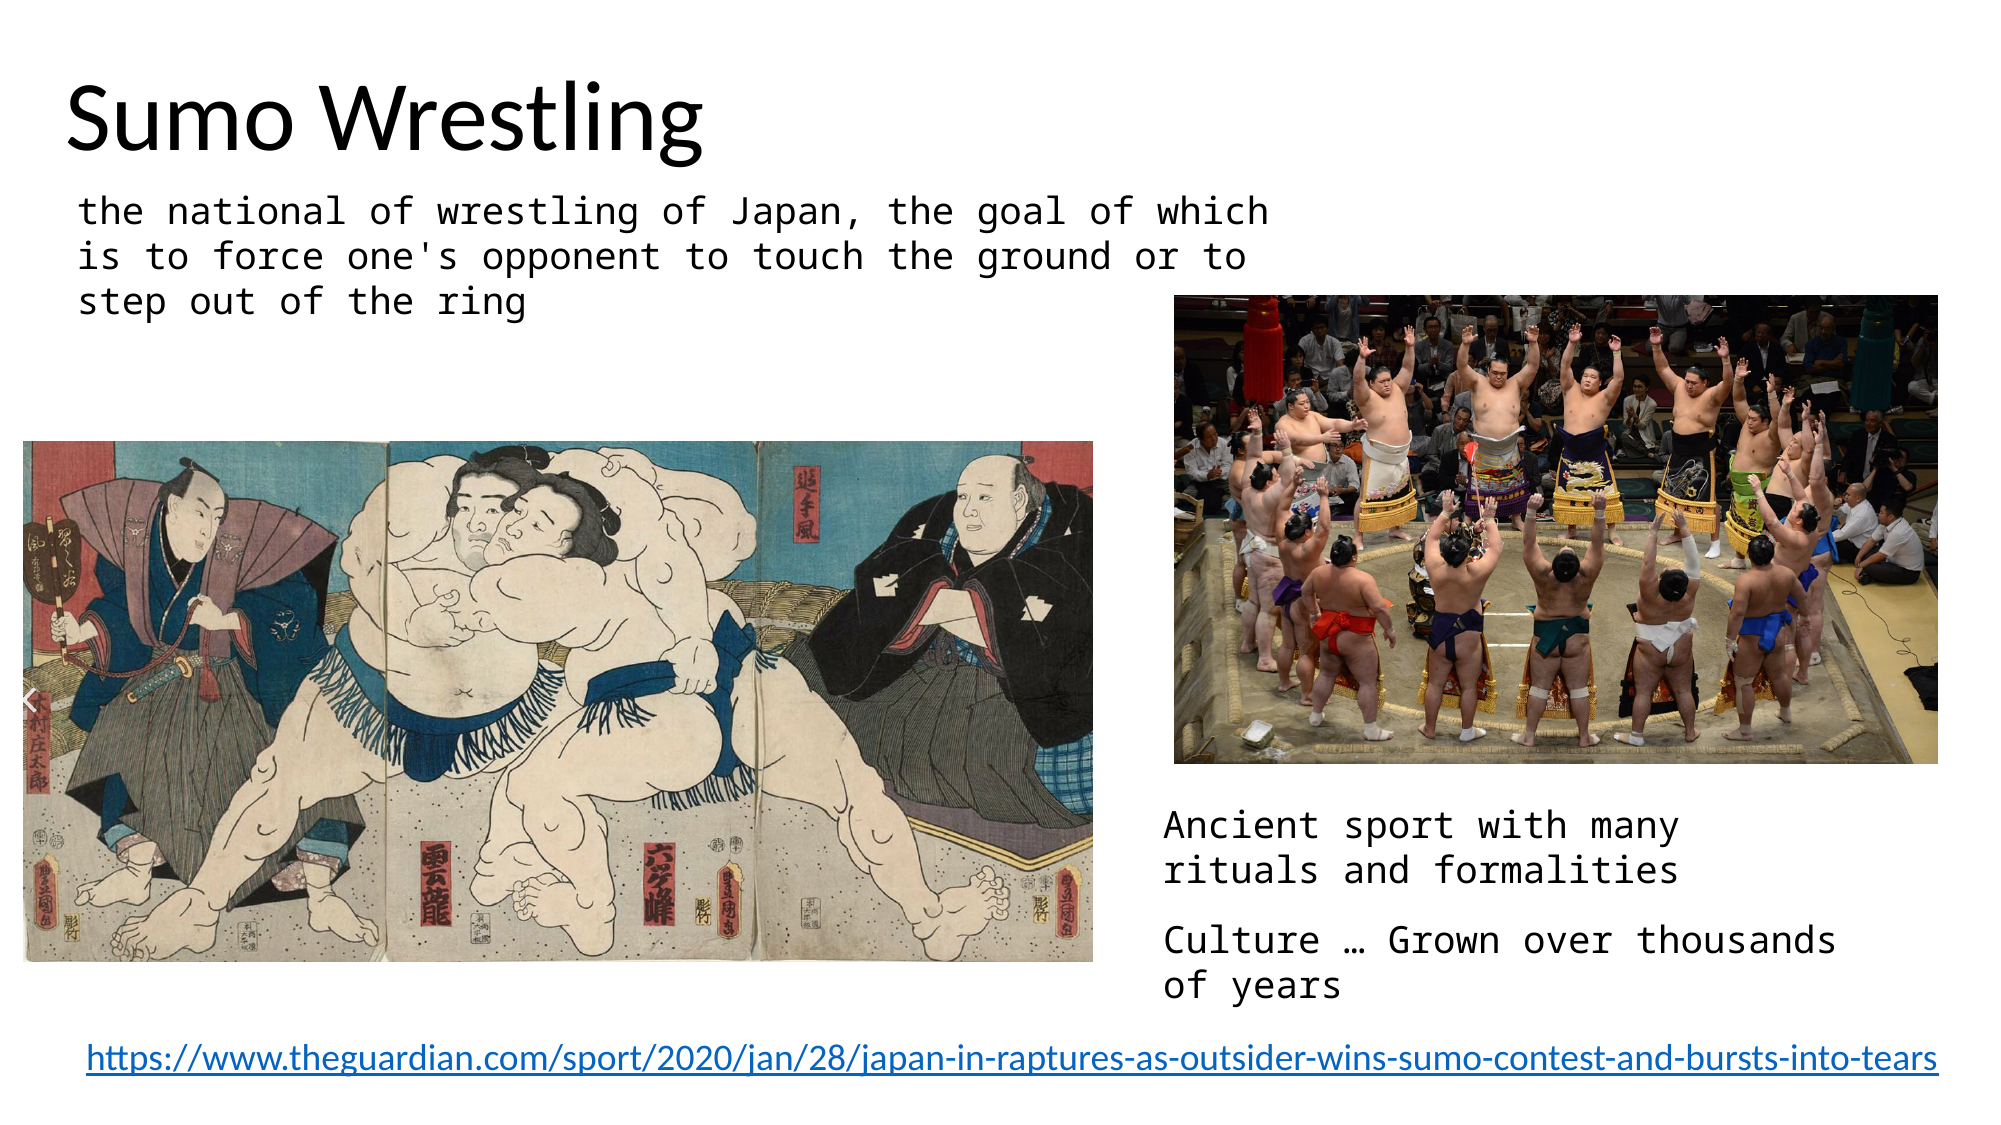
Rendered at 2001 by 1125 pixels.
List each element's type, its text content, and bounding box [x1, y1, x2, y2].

text_box Sumo Wrestling [50, 43, 1442, 178]
picture [1174, 295, 1938, 764]
text_box Ancient sport with many rituals and formalities [1148, 794, 1864, 899]
text_box https://www.theguardian.com/sport/2020/jan/28/japan-in-raptures-as-outsider-wins-sumo-contest-and-bursts-into-tears [71, 1025, 1955, 1125]
text_box Culture … Grown over thousands of years [1148, 908, 1912, 1014]
text_box the national of wrestling of Japan, the goal of which is to force one's opponent to touch the ground or to step out of the ring [62, 179, 1299, 330]
picture [22, 441, 1093, 962]
